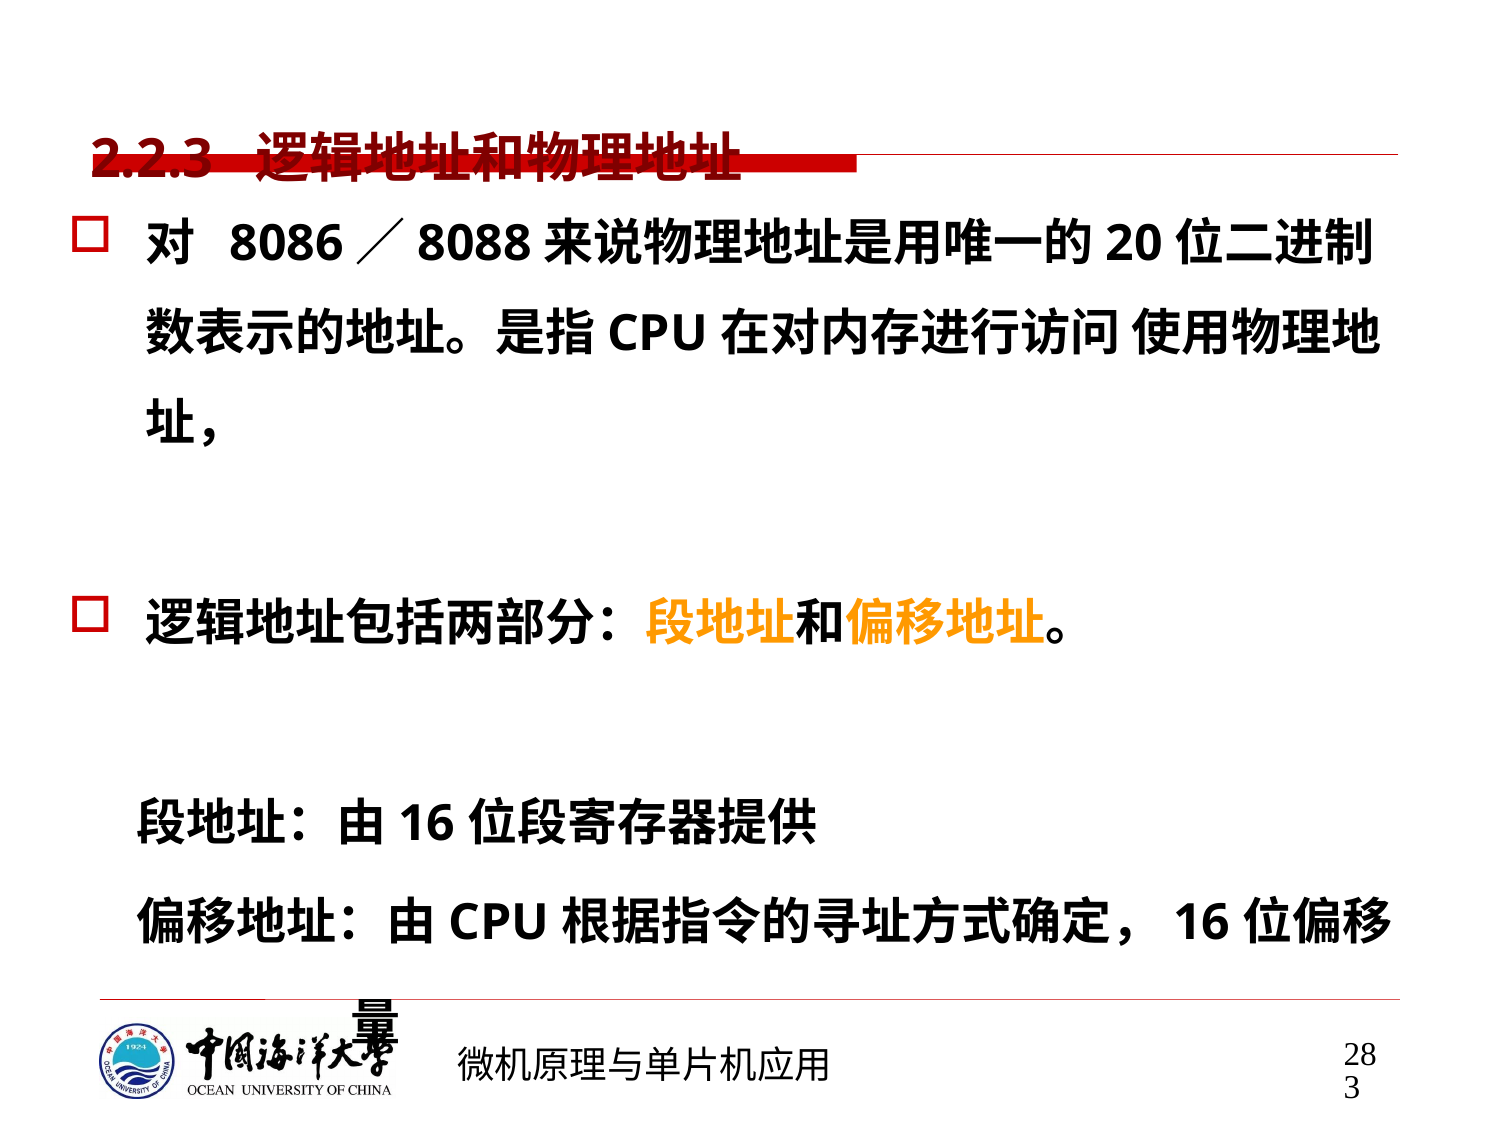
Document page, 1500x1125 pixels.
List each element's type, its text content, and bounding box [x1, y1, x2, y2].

list 对 8086／8088来说物理地址是用唯一的20位二进制数表示的地址。是指CPU在对内存进行访问 使用物理地址， 逻辑地址包括两部分：段地址和偏移地址。 段地址：由16位段寄存器提供 偏移地址：由CPU根据指令的寻址方式确定，16位偏移 量 对8086／8088来说，段地址和偏移地址都用无符号的16位二进制数来表示的。由程序和指令表示的一种地址， [53, 172, 1425, 1094]
title 2.2.3 逻辑地址和物理地址 [75, 45, 1425, 172]
picture [99, 1094, 396, 1099]
slide_number 283 [1328, 1024, 1407, 1103]
